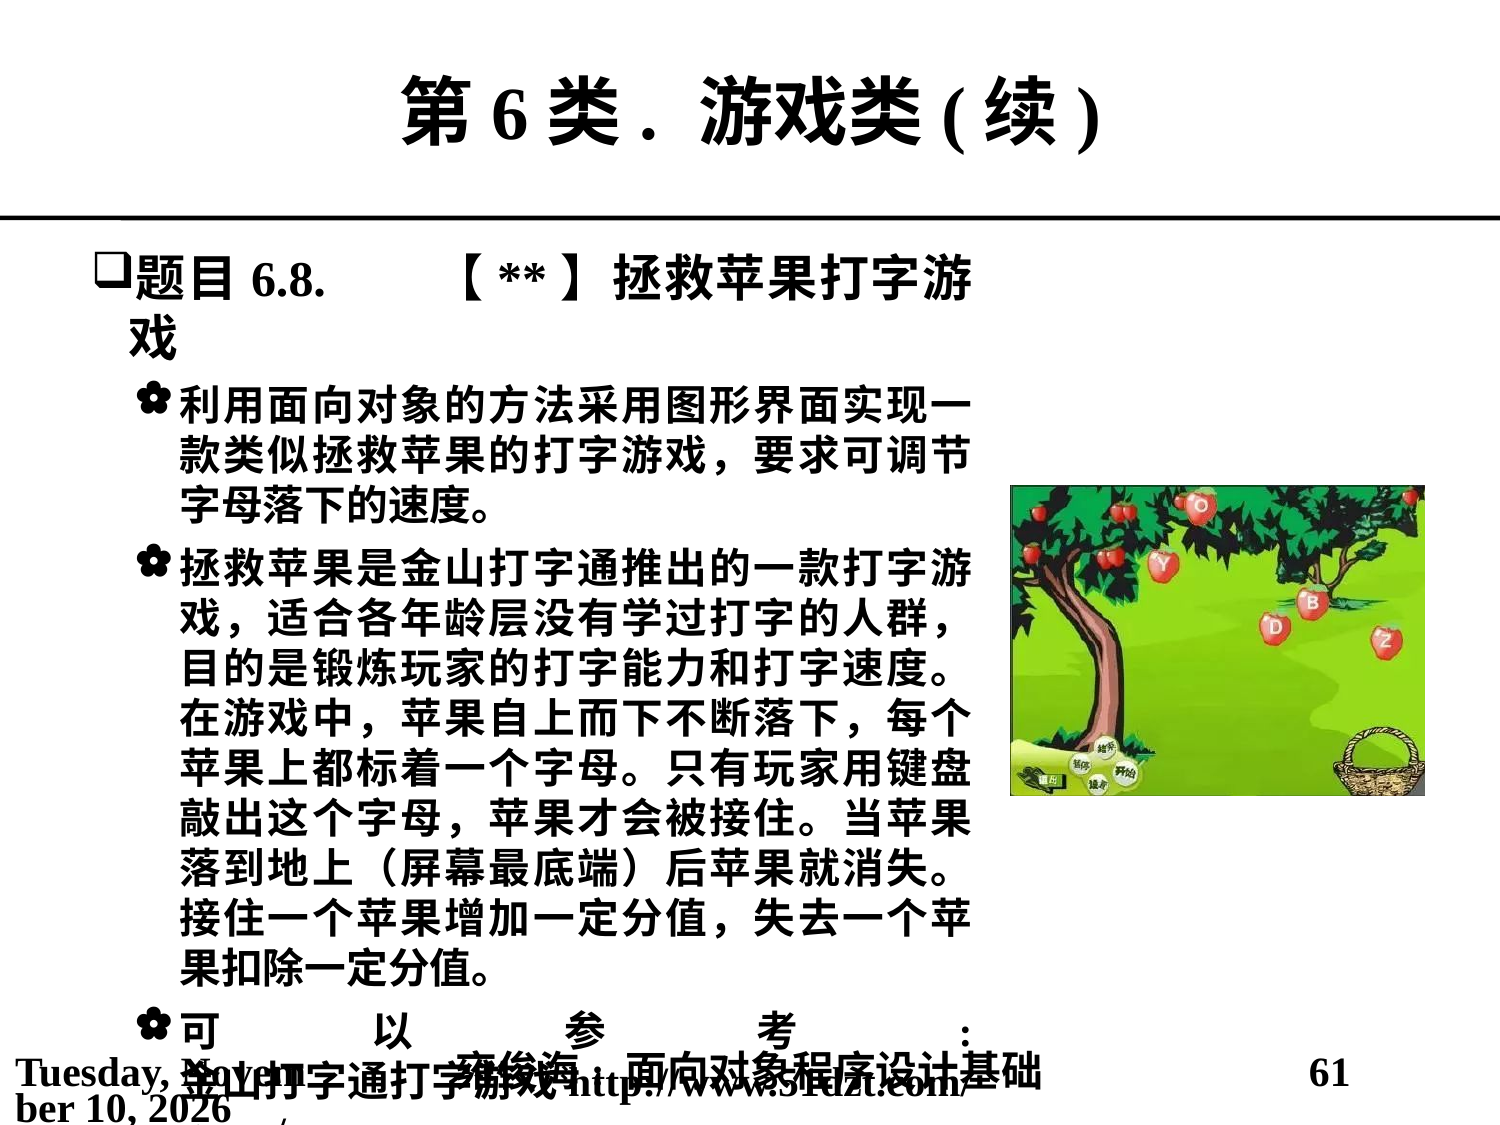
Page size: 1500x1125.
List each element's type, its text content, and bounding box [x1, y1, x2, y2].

slide_number 61 [1161, 1042, 1499, 1103]
title 第6类. 游戏类(续) [0, 0, 1500, 217]
list 题目6.8. 【**】拯救苹果打字游戏 利用面向对象的方法采用图形界面实现一款类似拯救苹果的打字游戏，要求可调节字母落下的速度。 拯救苹果是金山打字通推出的一款打字游戏，适合各年龄层没有学过打字的人群，目的是锻炼玩家的打字能力和打字速度。在游戏中，苹果自上而下不断落下，每个苹果上都标着一个字母。只有玩家用键盘敲出这个字母，苹果才会被接住。当苹果落到地上（屏幕最底端）后苹果就消失。接住一个苹果增加一定分值，失去一个苹果扣除一定分值。 可以参考: 金山打字通打字游戏http://www.51dzt.com/game/ [75, 239, 988, 1042]
footer 雍俊海: 面向对象程序设计基础 [337, 1042, 1161, 1103]
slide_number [0, 1042, 337, 1103]
picture [1010, 485, 1425, 796]
